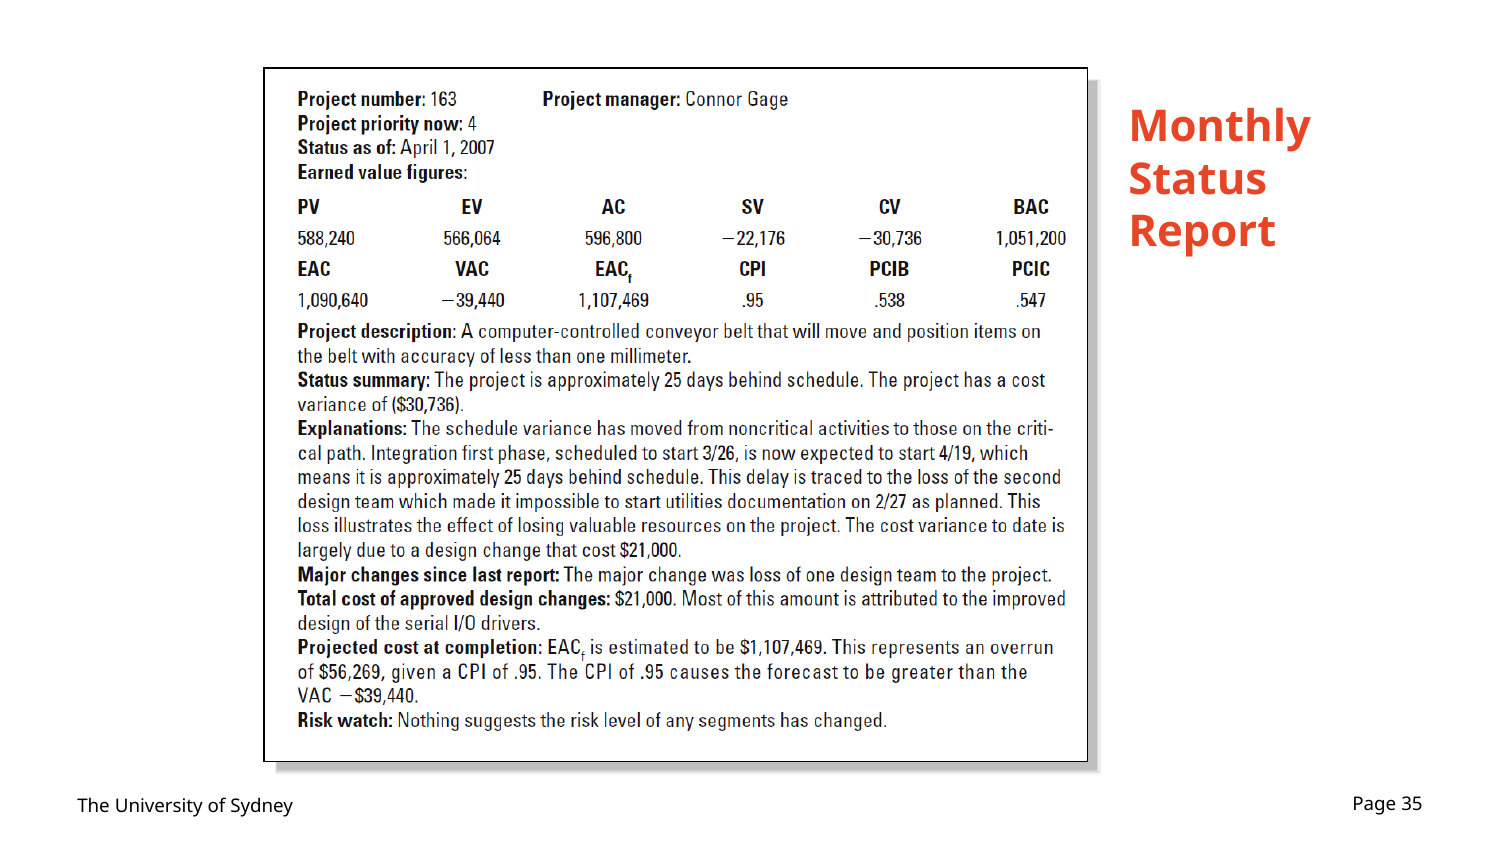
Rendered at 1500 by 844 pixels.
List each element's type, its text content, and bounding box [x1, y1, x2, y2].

title Monthly Status Report [1113, 67, 1342, 287]
picture [264, 68, 1087, 761]
